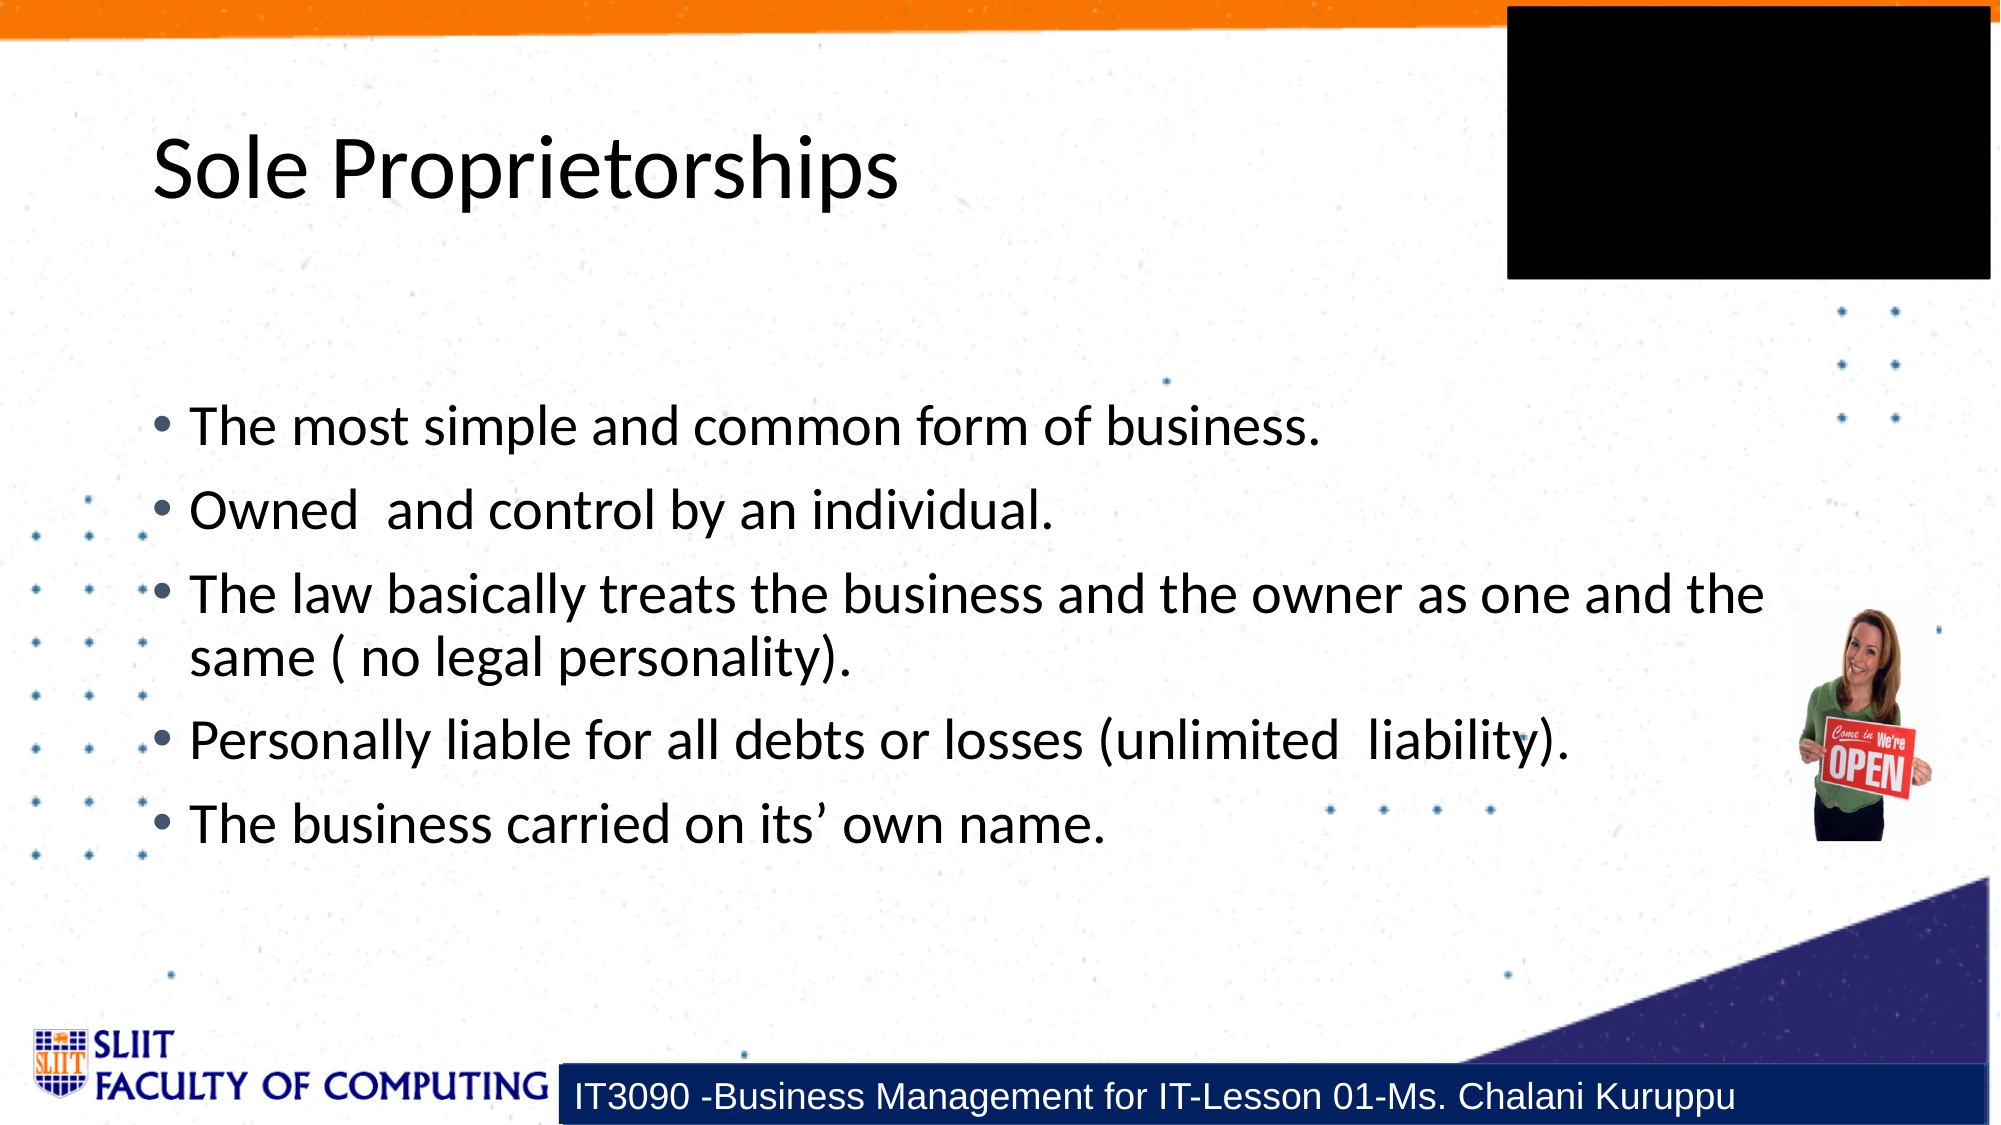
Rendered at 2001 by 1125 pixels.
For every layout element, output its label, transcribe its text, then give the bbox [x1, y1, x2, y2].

text_box IT3090 -Business Management for IT-Lesson 01-Ms. Chalani Kuruppu [558, 1064, 1984, 1124]
list The most simple and common form of business. Owned and control by an individual. The law basically treats the business and the owner as one and the same ( no legal personality). Personally liable for all debts or losses (unlimited liability). The business carried on its’ own name. [137, 299, 1863, 1014]
picture [0, 0, 2000, 1125]
title Sole Proprietorships [137, 59, 1311, 278]
